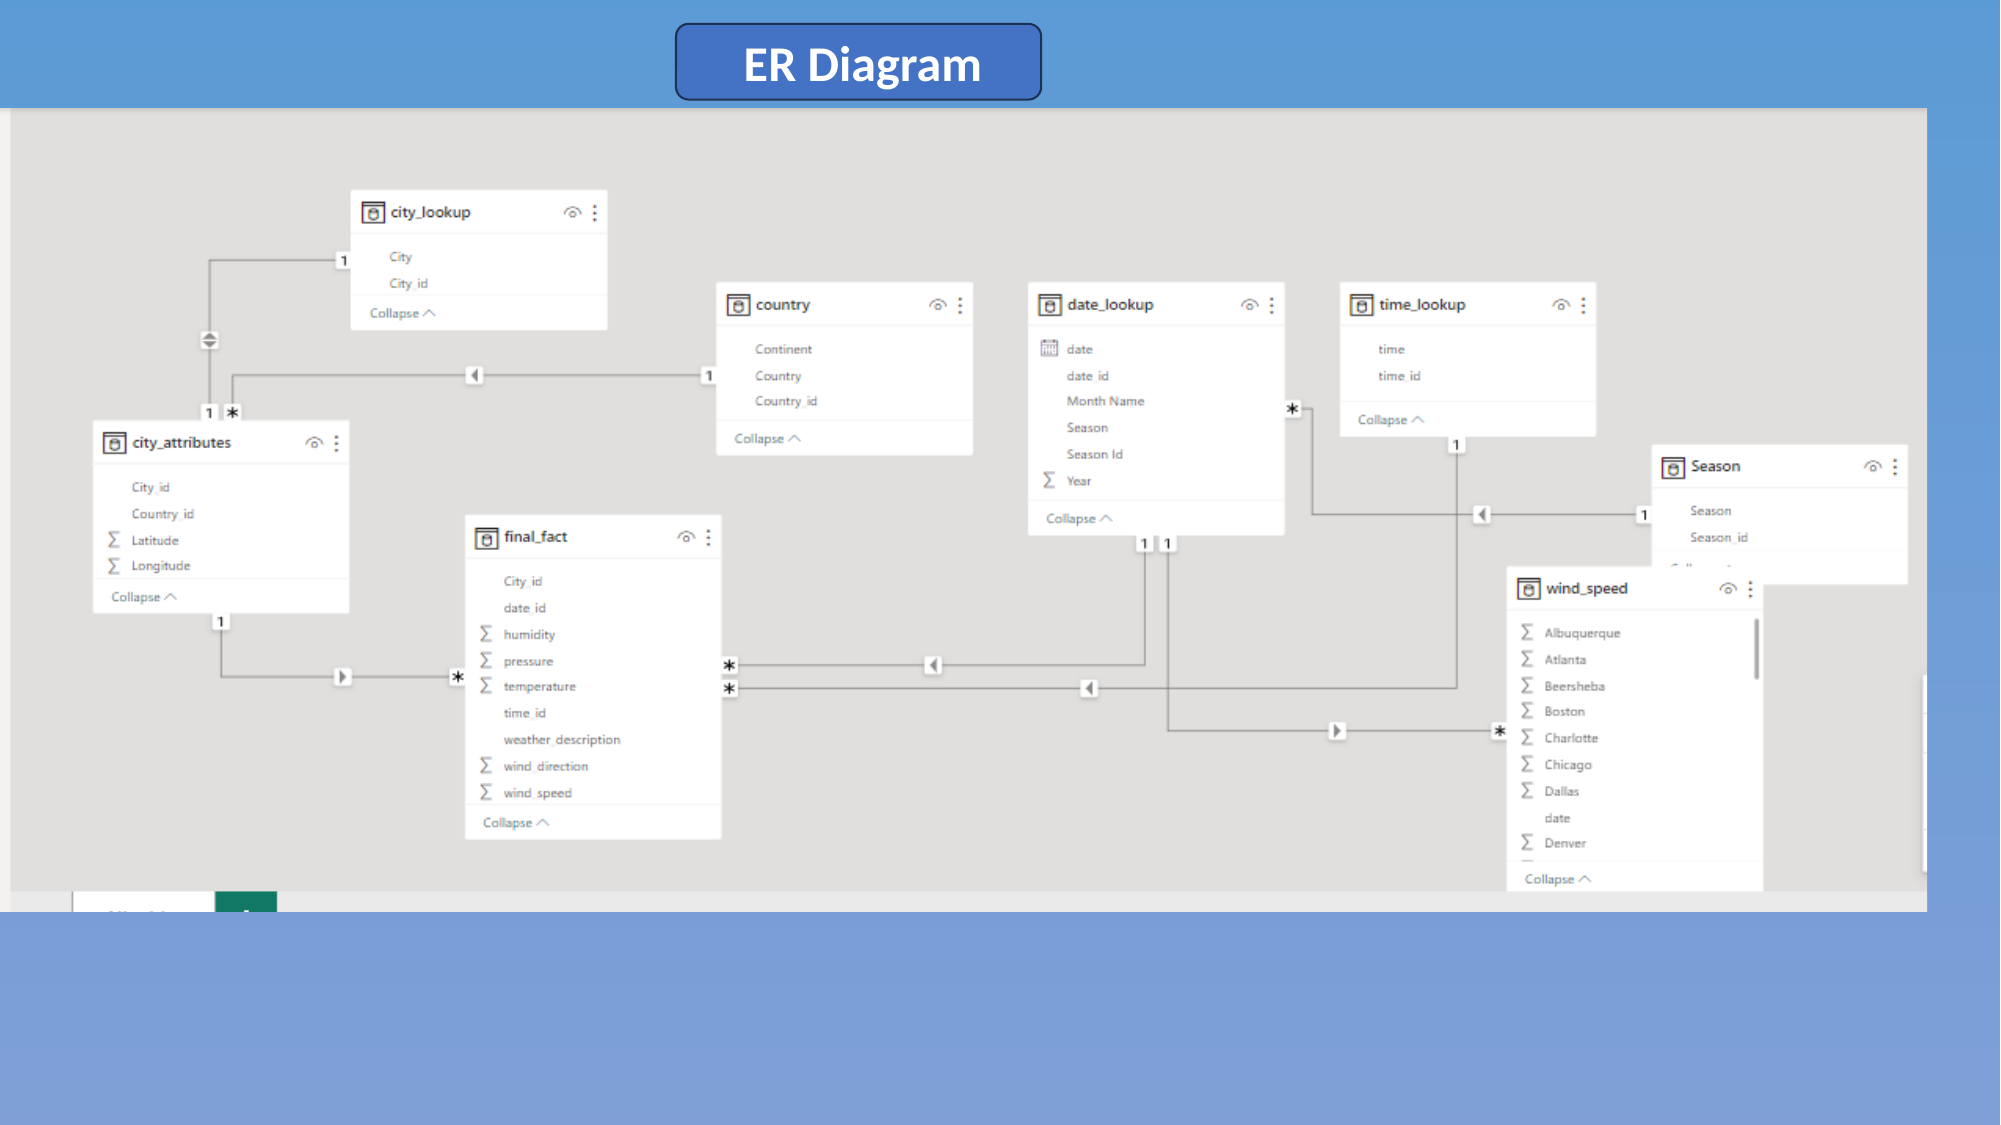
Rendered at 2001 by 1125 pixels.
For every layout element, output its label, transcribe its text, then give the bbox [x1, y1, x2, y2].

text_box ER Diagram [650, 23, 1077, 99]
picture [0, 108, 1928, 912]
